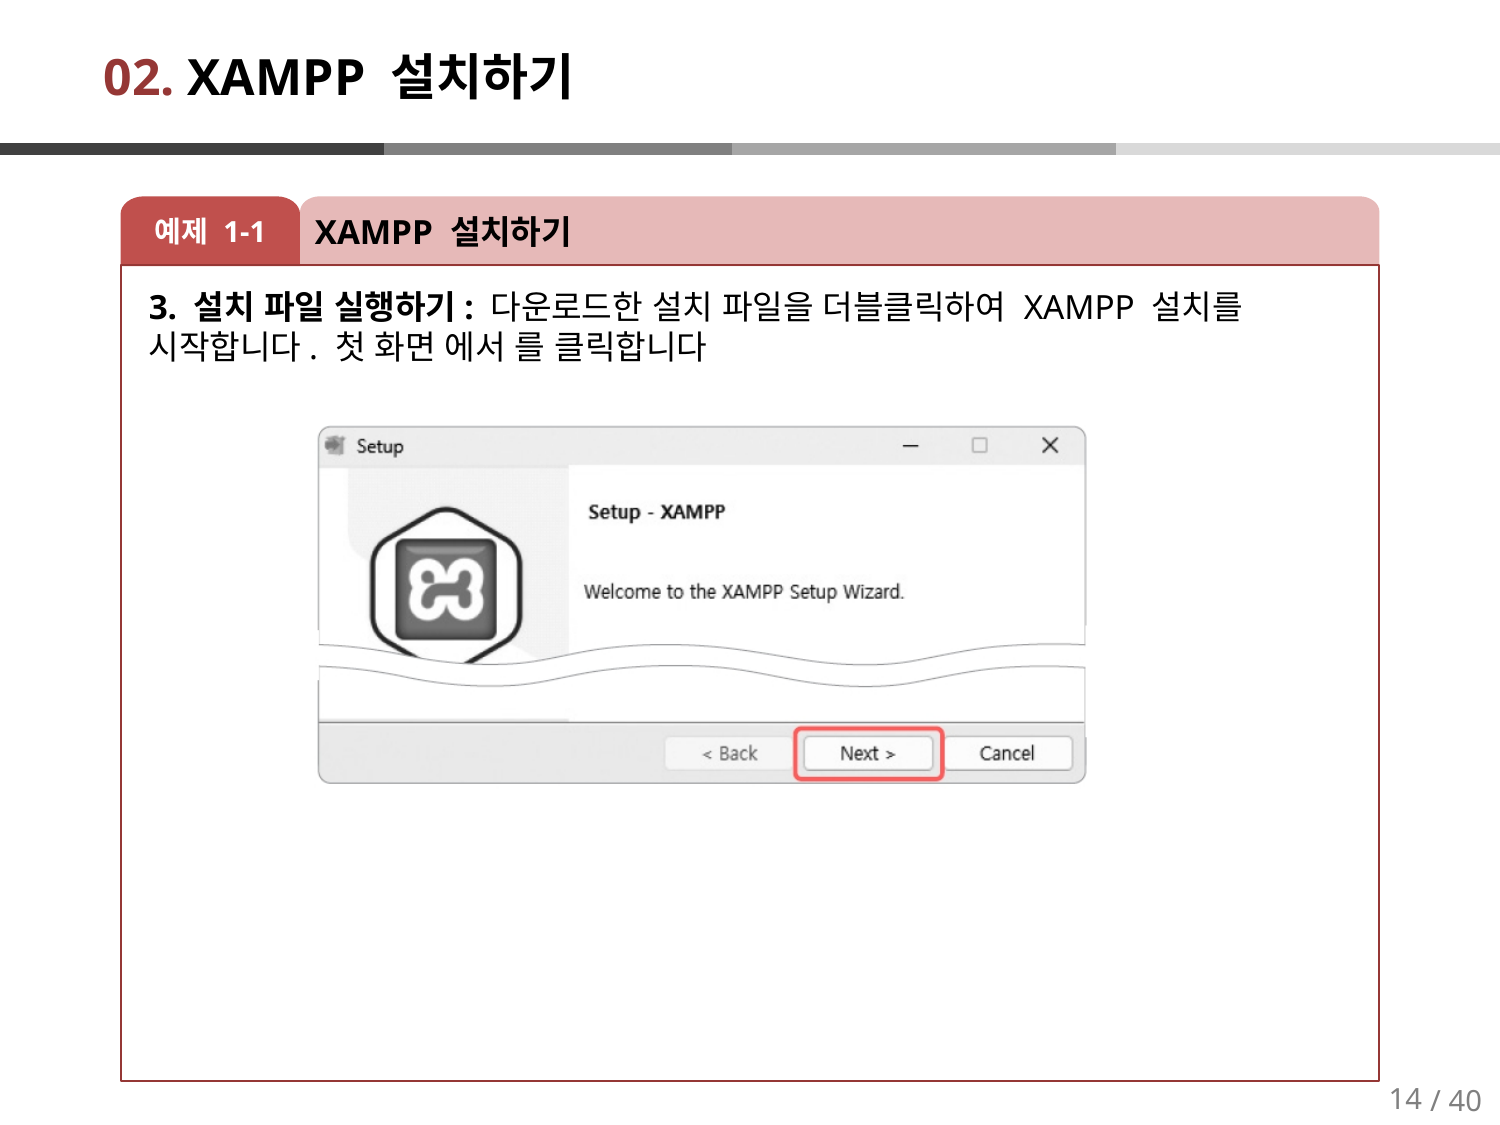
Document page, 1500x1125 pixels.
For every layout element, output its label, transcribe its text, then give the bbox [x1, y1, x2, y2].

title 02. XAMPP 설치하기 [88, 30, 1211, 121]
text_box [120, 196, 1380, 1081]
picture [305, 416, 1104, 799]
